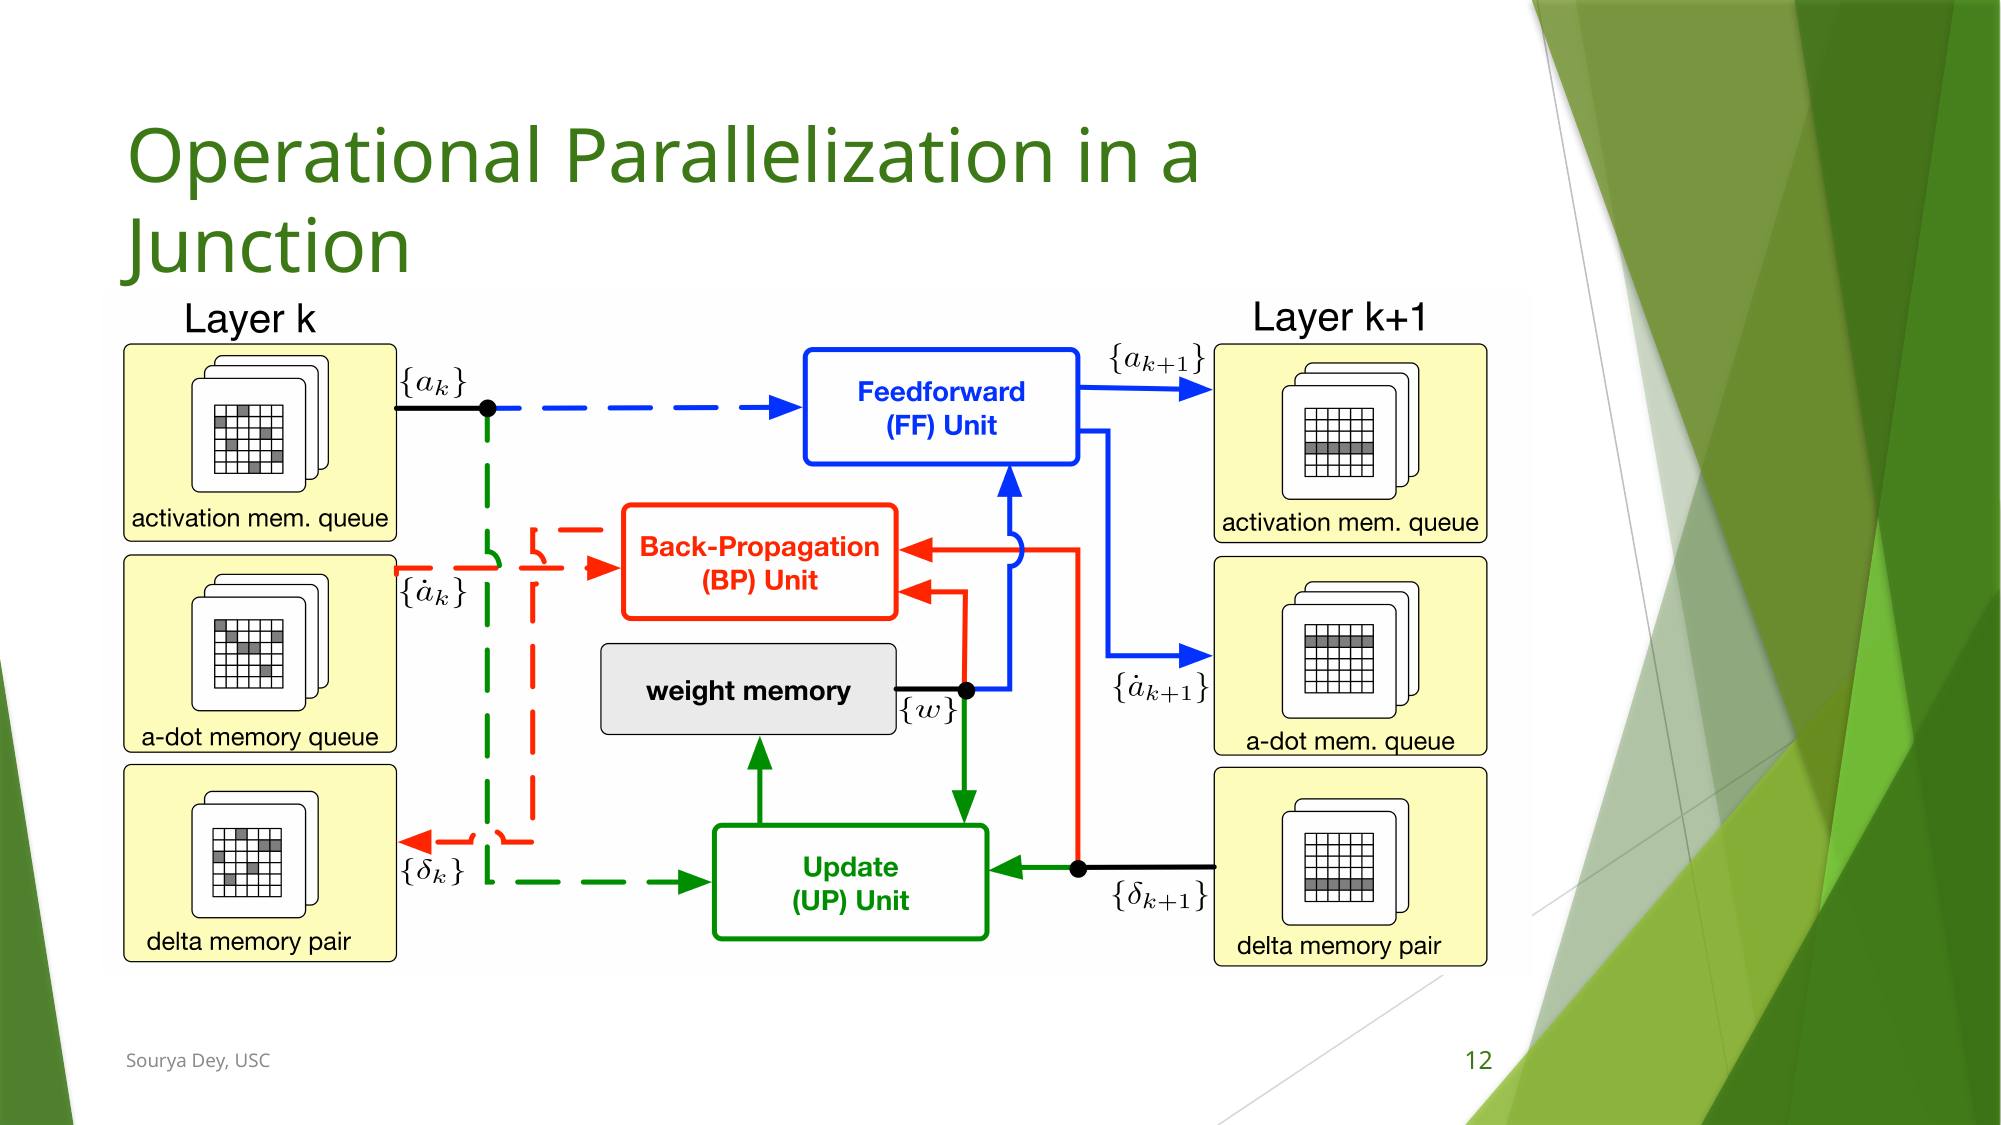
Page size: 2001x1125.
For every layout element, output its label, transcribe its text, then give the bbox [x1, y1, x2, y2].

title Operational Parallelization in a Junction [111, 99, 1522, 290]
slide_number 12 [1395, 1031, 1508, 1092]
picture [100, 291, 1532, 976]
footer Sourya Dey, USC [111, 1031, 1145, 1092]
